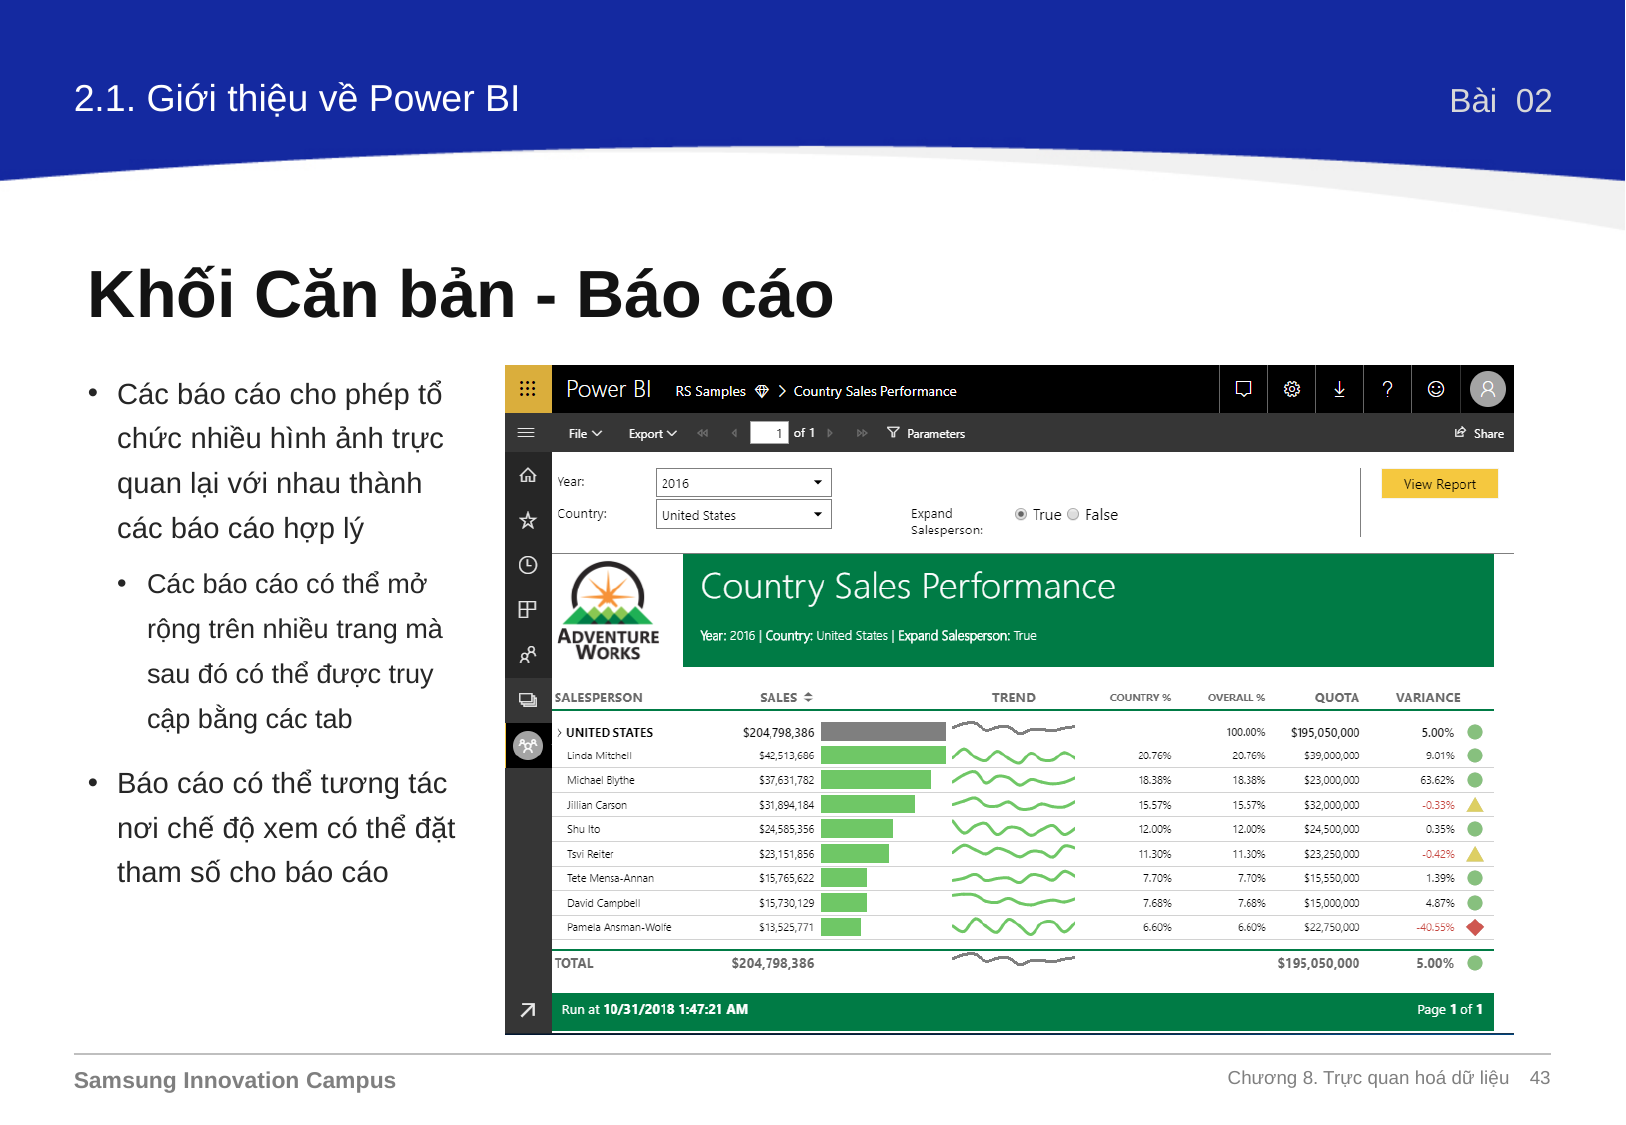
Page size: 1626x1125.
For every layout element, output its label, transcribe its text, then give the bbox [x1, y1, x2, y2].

list Khối Căn bản - Báo cáo [87, 249, 1531, 331]
list Bài 02 [1423, 79, 1554, 120]
list 2.1. Giới thiệu về Power BI [73, 73, 980, 119]
list Các báo cáo cho phép tổ chức nhiều hình ảnh trực quan lại với nhau thành các báo cáo hợp lý Các báo cáo có thể mở rộng trên nhiều trang mà sau đó có thể được truy cập bằng các tab Báo cáo có thể tương tác nơi chế độ xem có thể đặt tham số cho báo cáo [87, 365, 464, 1005]
picture [0, 0, 1625, 1125]
